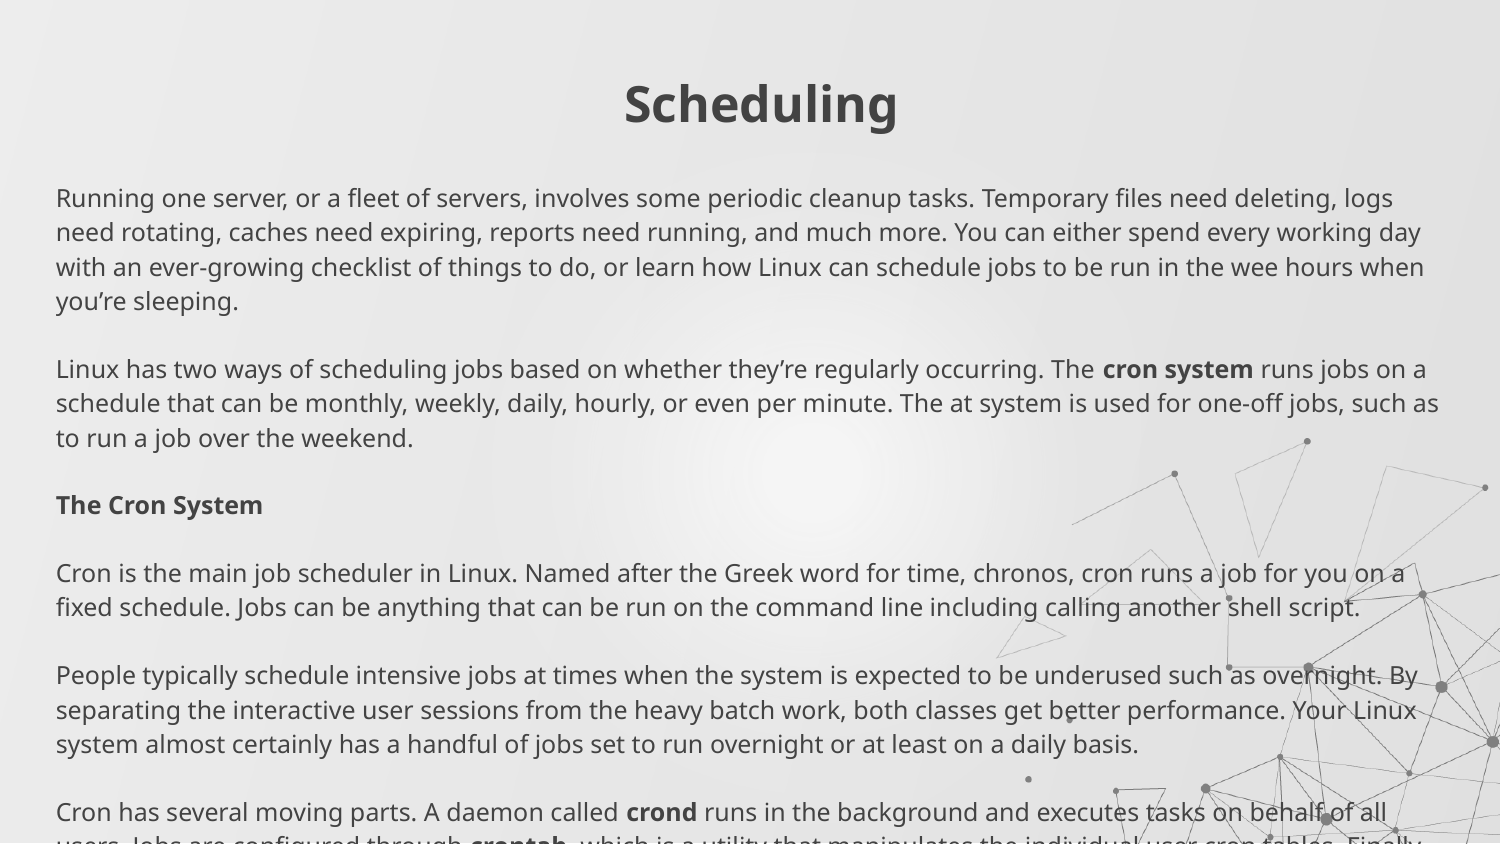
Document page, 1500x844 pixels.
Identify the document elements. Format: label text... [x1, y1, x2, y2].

list Running one server, or a fleet of servers, involves some periodic cleanup tasks. Temporary files need deleting, logs need rotating, caches need expiring, reports need running, and much more. You can either spend every working day with an ever-growing checklist of things to do, or learn how Linux can schedule jobs to be run in the wee hours when you’re sleeping. Linux has two ways of scheduling jobs based on whether they’re regularly occurring. The cron system runs jobs on a schedule that can be monthly, weekly, daily, hourly, or even per minute. The at system is used for one-off jobs, such as to run a job over the weekend. The Cron System Cron is the main job scheduler in Linux. Named after the Greek word for time, chronos, cron runs a job for you on a fixed schedule. Jobs can be anything that can be run on the command line including calling another shell script. People typically schedule intensive jobs at times when the system is expected to be underused such as overnight. By separating the interactive user sessions from the heavy batch work, both classes get better performance. Your Linux system almost certainly has a handful of jobs set to run overnight or at least on a daily basis. Cron has several moving parts. A daemon called crond runs in the background and executes tasks on behalf of all users. Jobs are configured through crontab, which is a utility that manipulates the individual user cron tables. Finally, a series of configuration files under /etc can also contain jobs and control which users are allowed to add jobs using crontab. [40, 162, 1459, 829]
picture [0, 0, 1500, 844]
title Scheduling [40, 57, 1483, 160]
